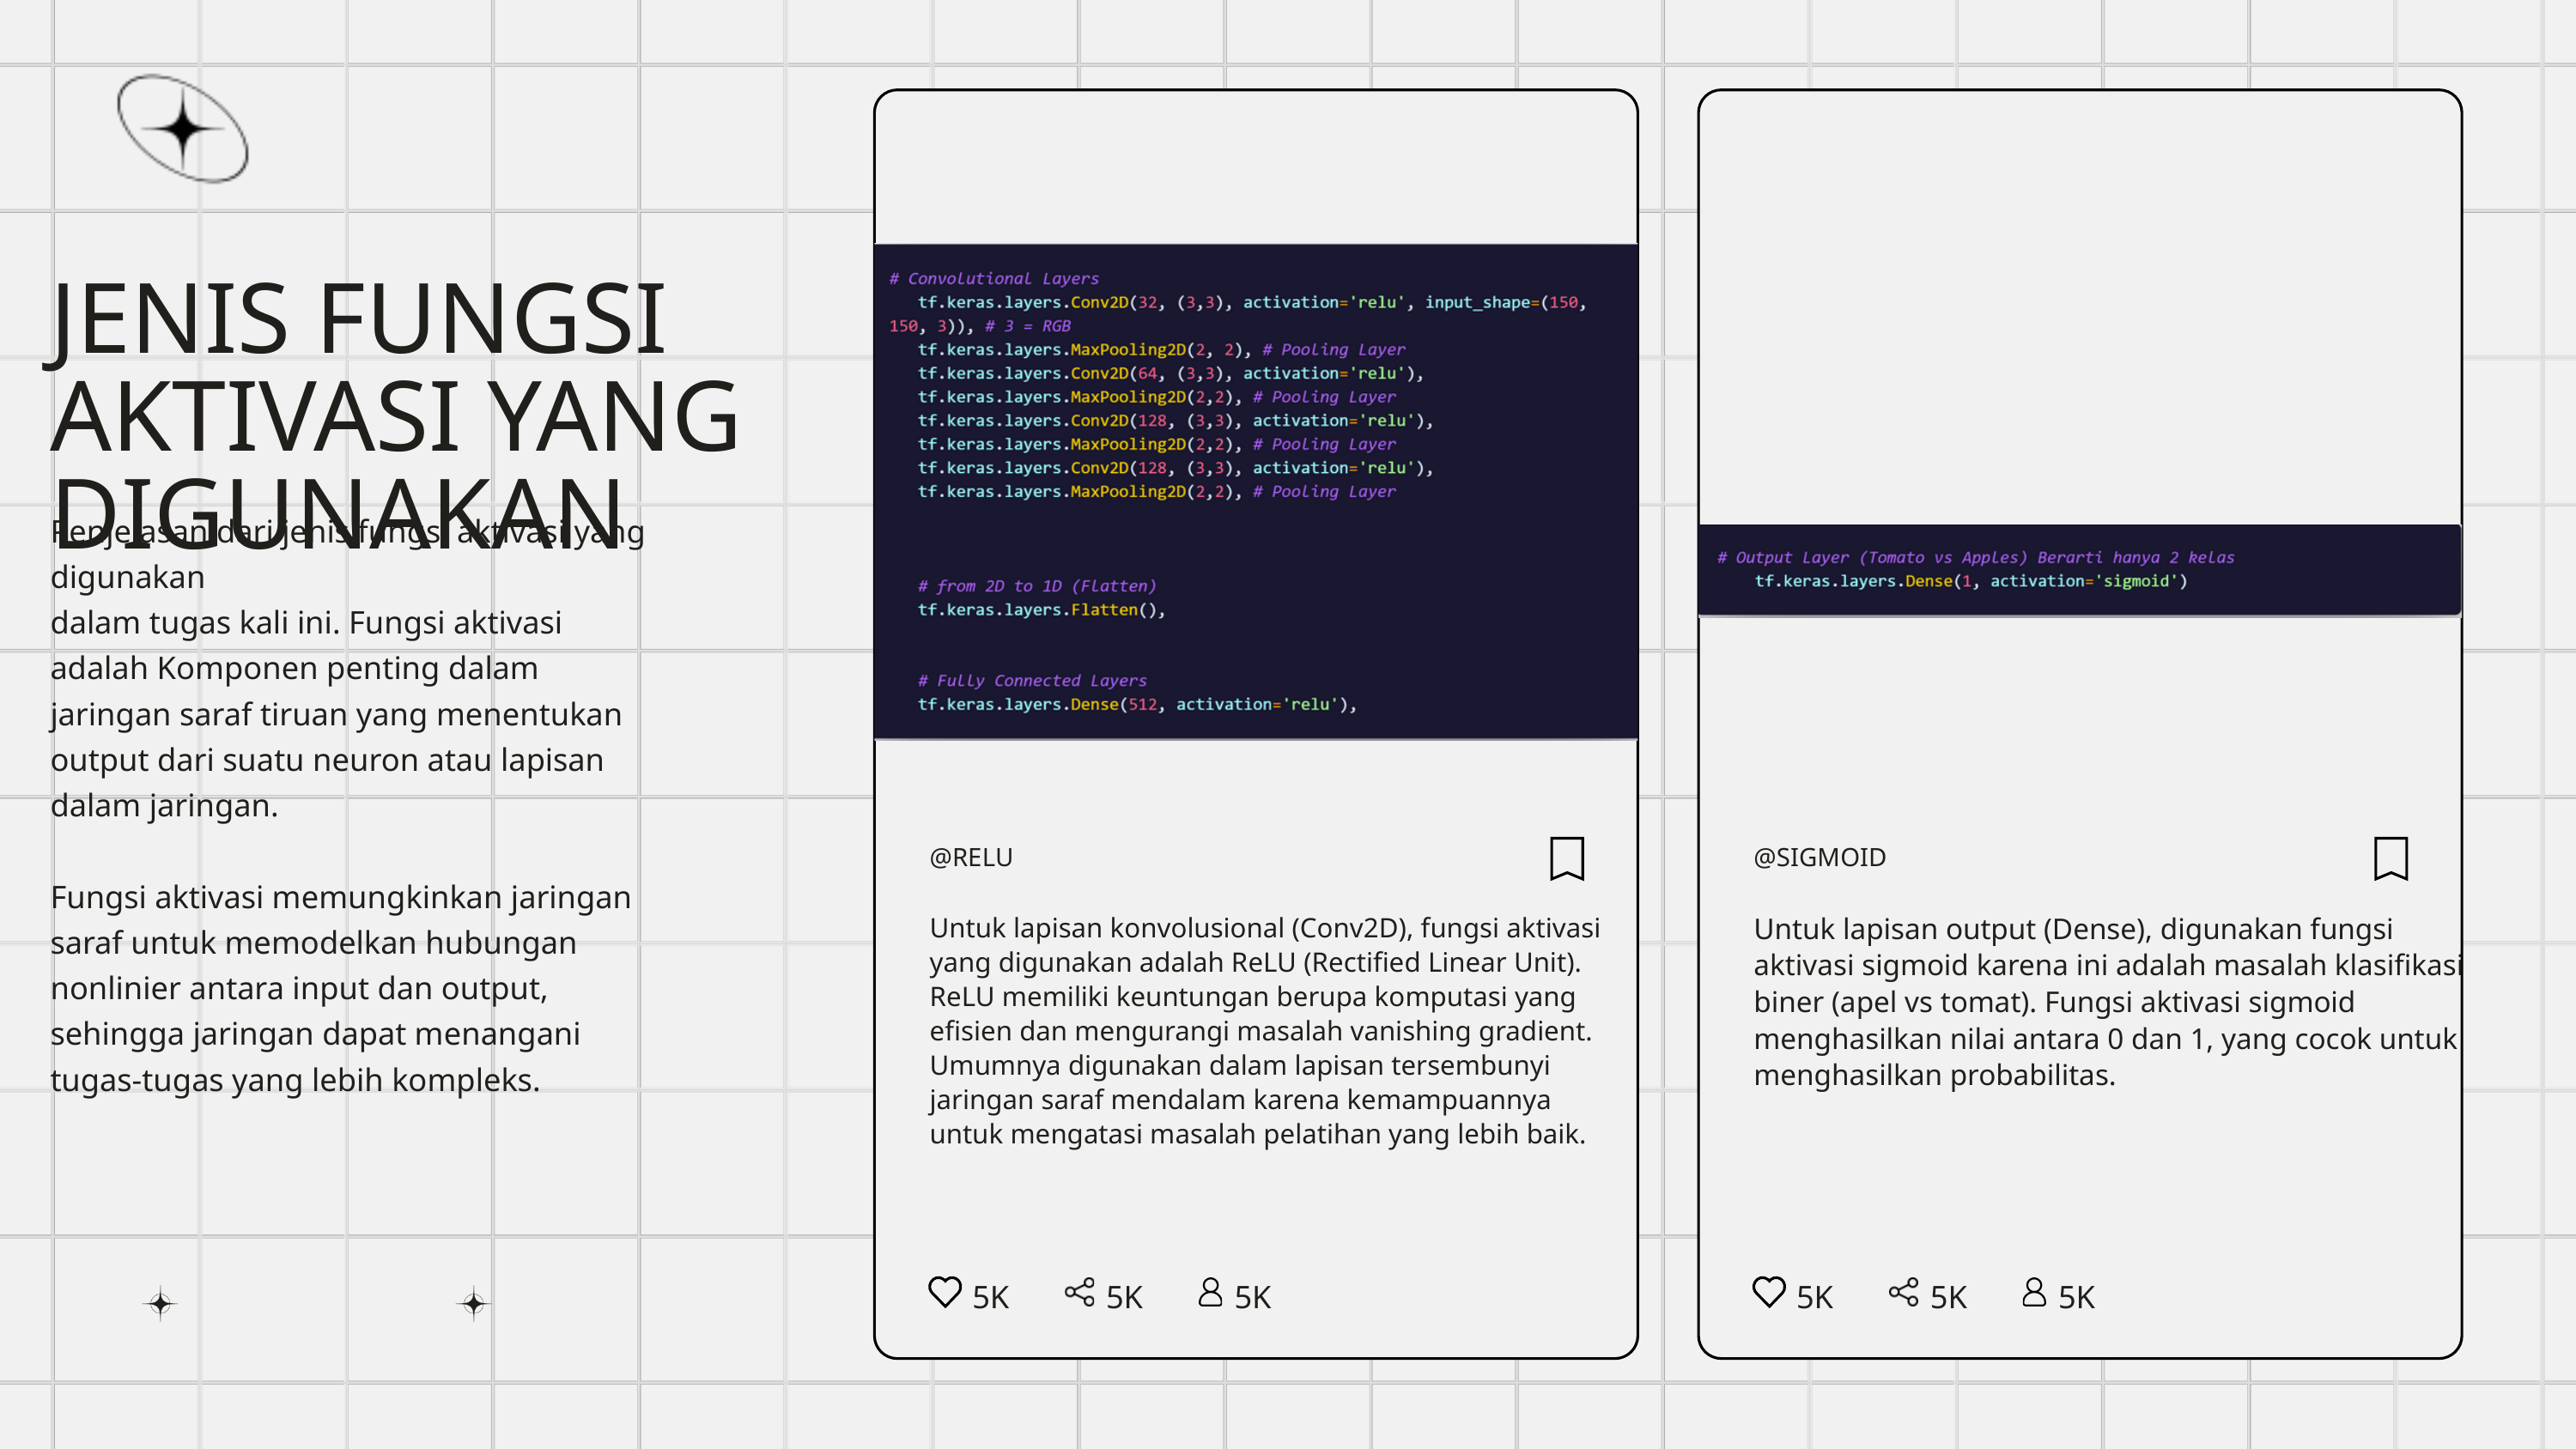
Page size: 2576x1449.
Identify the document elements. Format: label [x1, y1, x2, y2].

text_box [1551, 838, 1583, 880]
text_box [1698, 89, 2463, 1359]
text_box [0, 0, 2576, 1449]
text_box [929, 1273, 1287, 1311]
text_box [1753, 1273, 2111, 1311]
text_box [142, 1285, 492, 1323]
text_box [2375, 838, 2408, 880]
text_box [874, 89, 1638, 1359]
